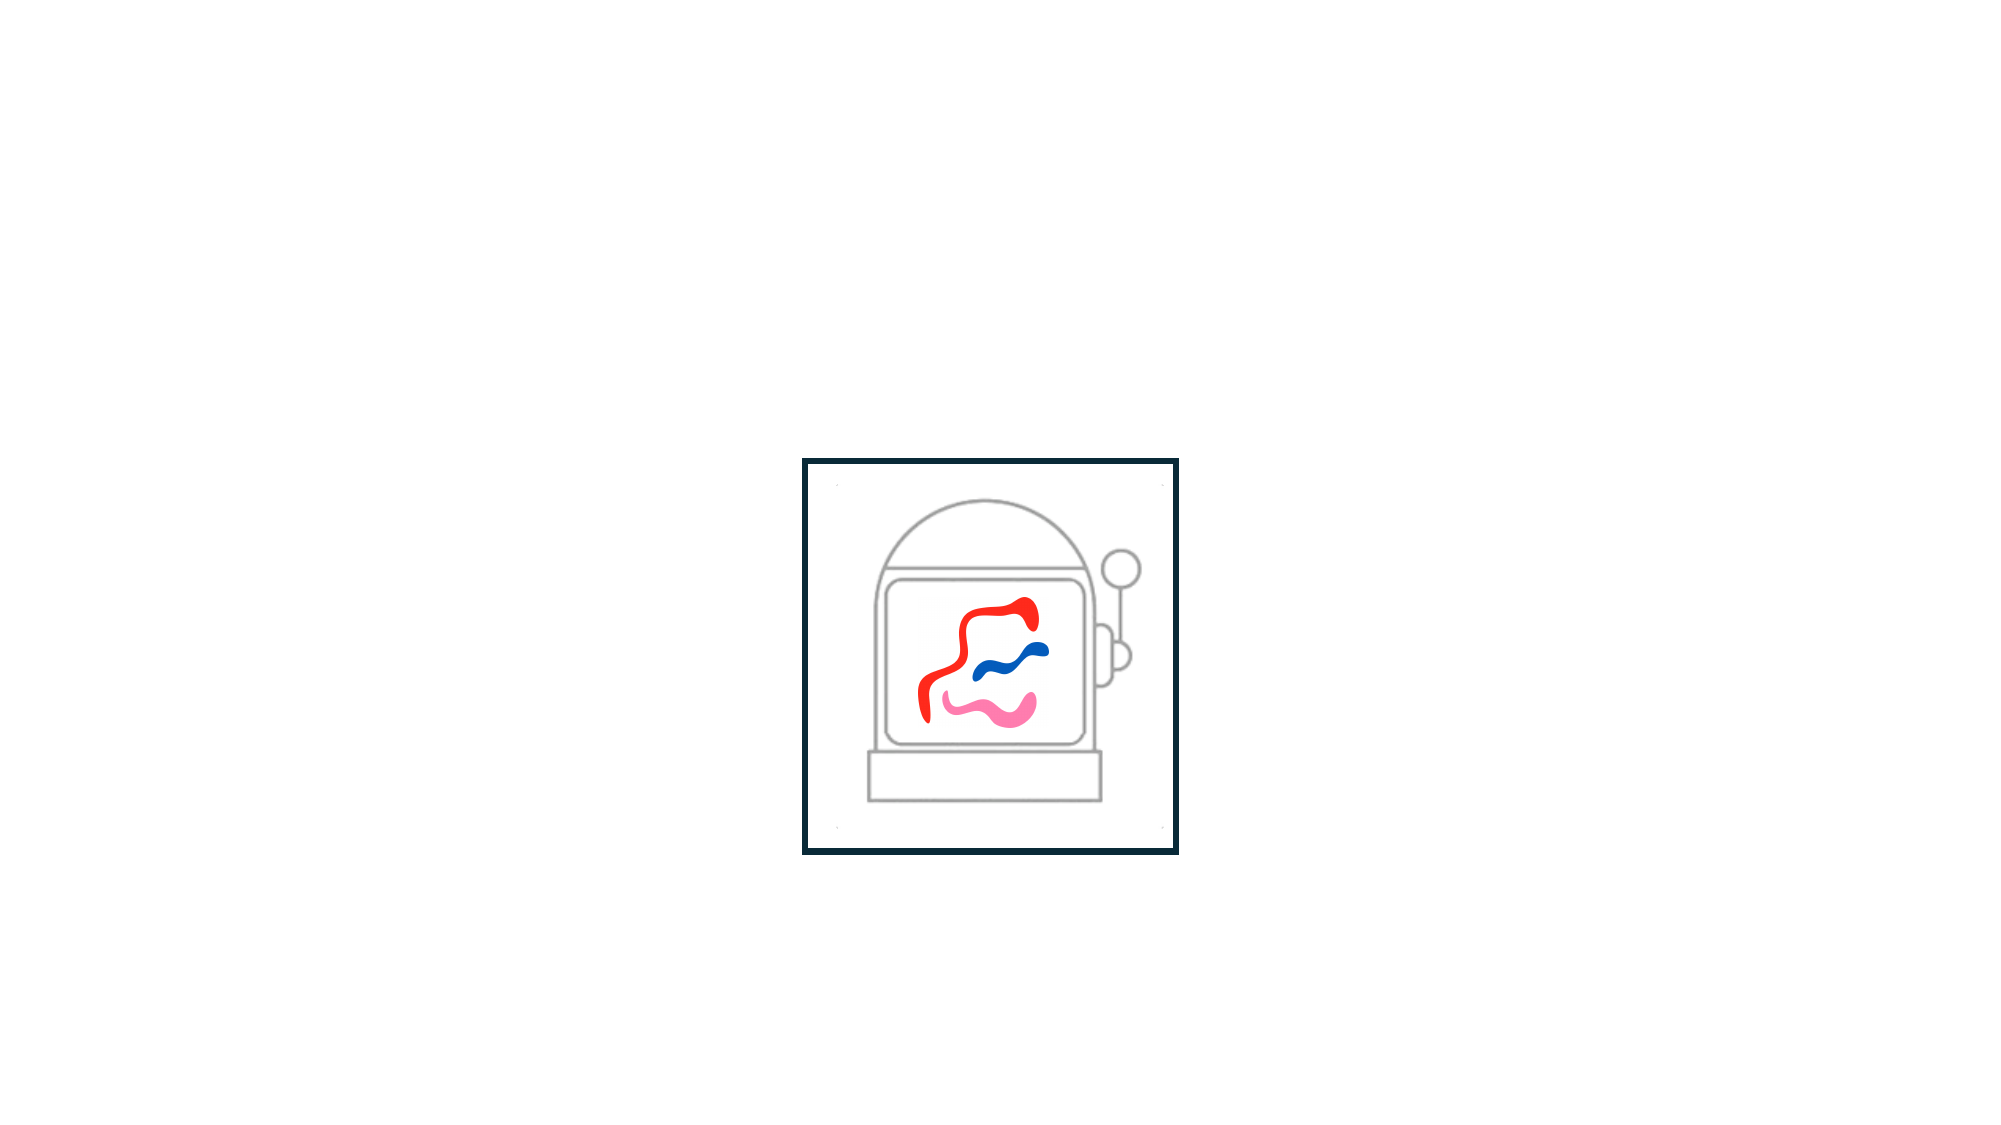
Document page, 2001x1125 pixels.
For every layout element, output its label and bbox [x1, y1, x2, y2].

text_box [803, 459, 1178, 853]
list [836, 483, 1164, 829]
picture [918, 596, 1049, 728]
